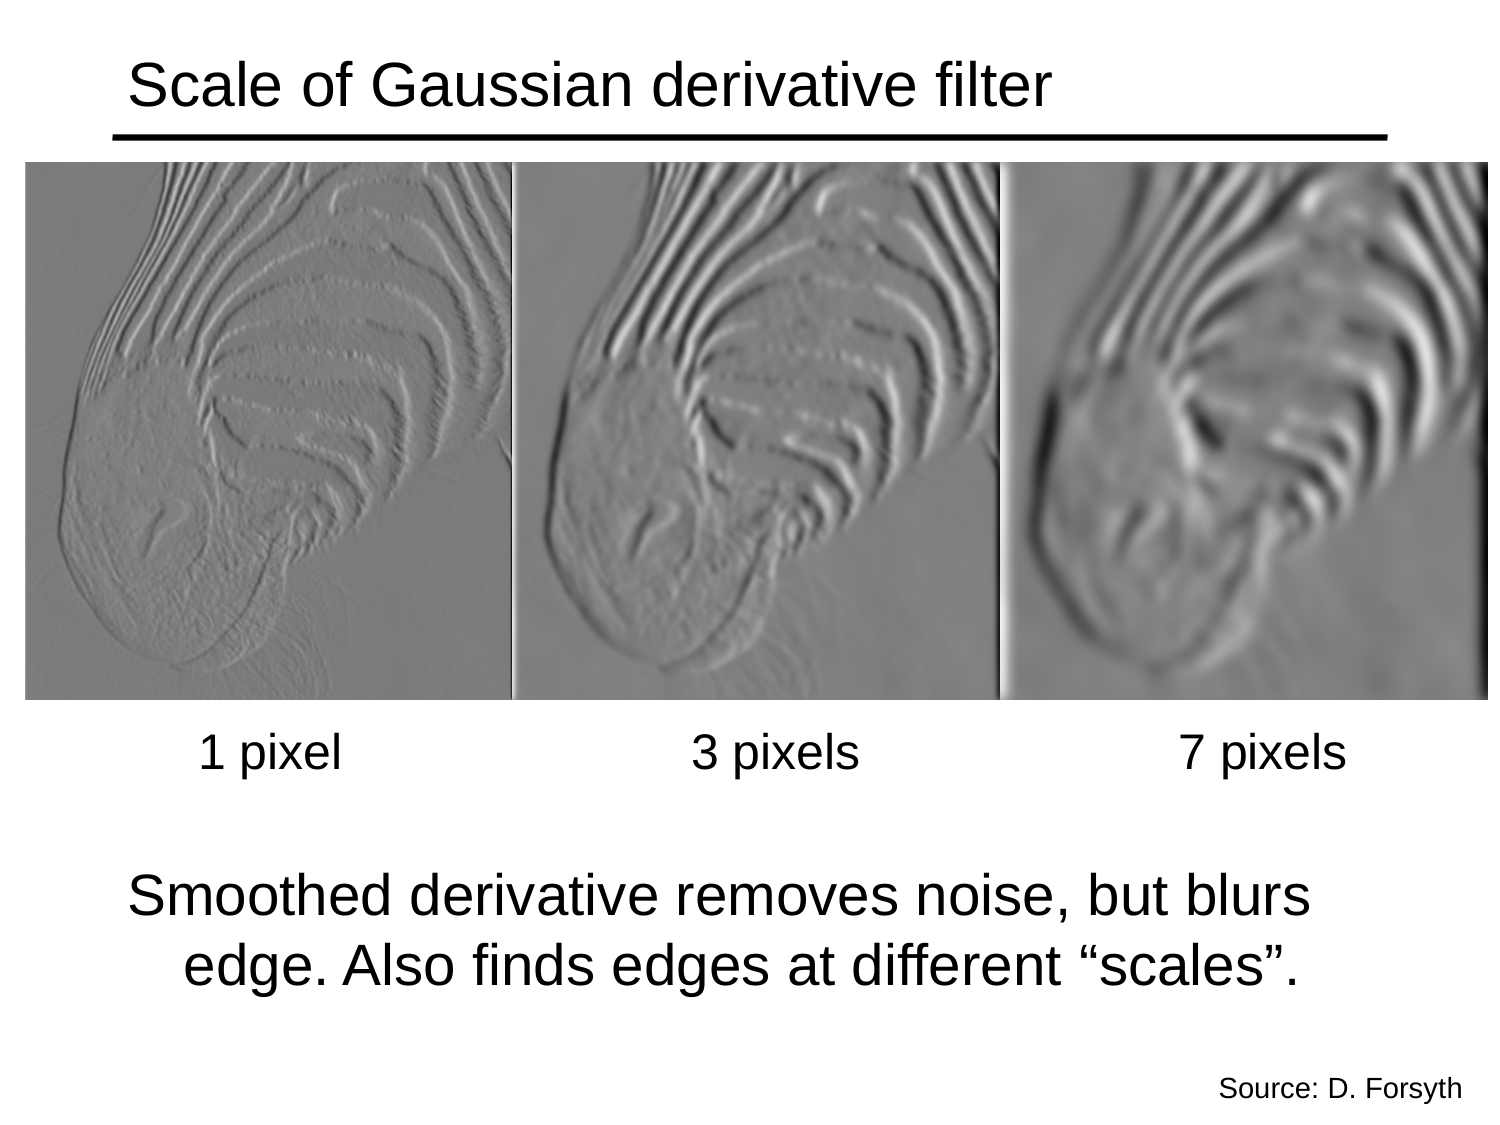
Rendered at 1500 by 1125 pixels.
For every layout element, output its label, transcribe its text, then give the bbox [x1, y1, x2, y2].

text_box Source: D. Forsyth [1203, 1062, 1478, 1113]
title Scale of Gaussian derivative filter [112, 12, 1388, 150]
picture [25, 162, 1488, 701]
text_box 1 pixel [183, 711, 358, 787]
text_box 7 pixels [1163, 711, 1363, 787]
text_box 3 pixels [676, 711, 876, 787]
list Smoothed derivative removes noise, but blurs edge. Also finds edges at different “scales”. [112, 849, 1388, 1075]
